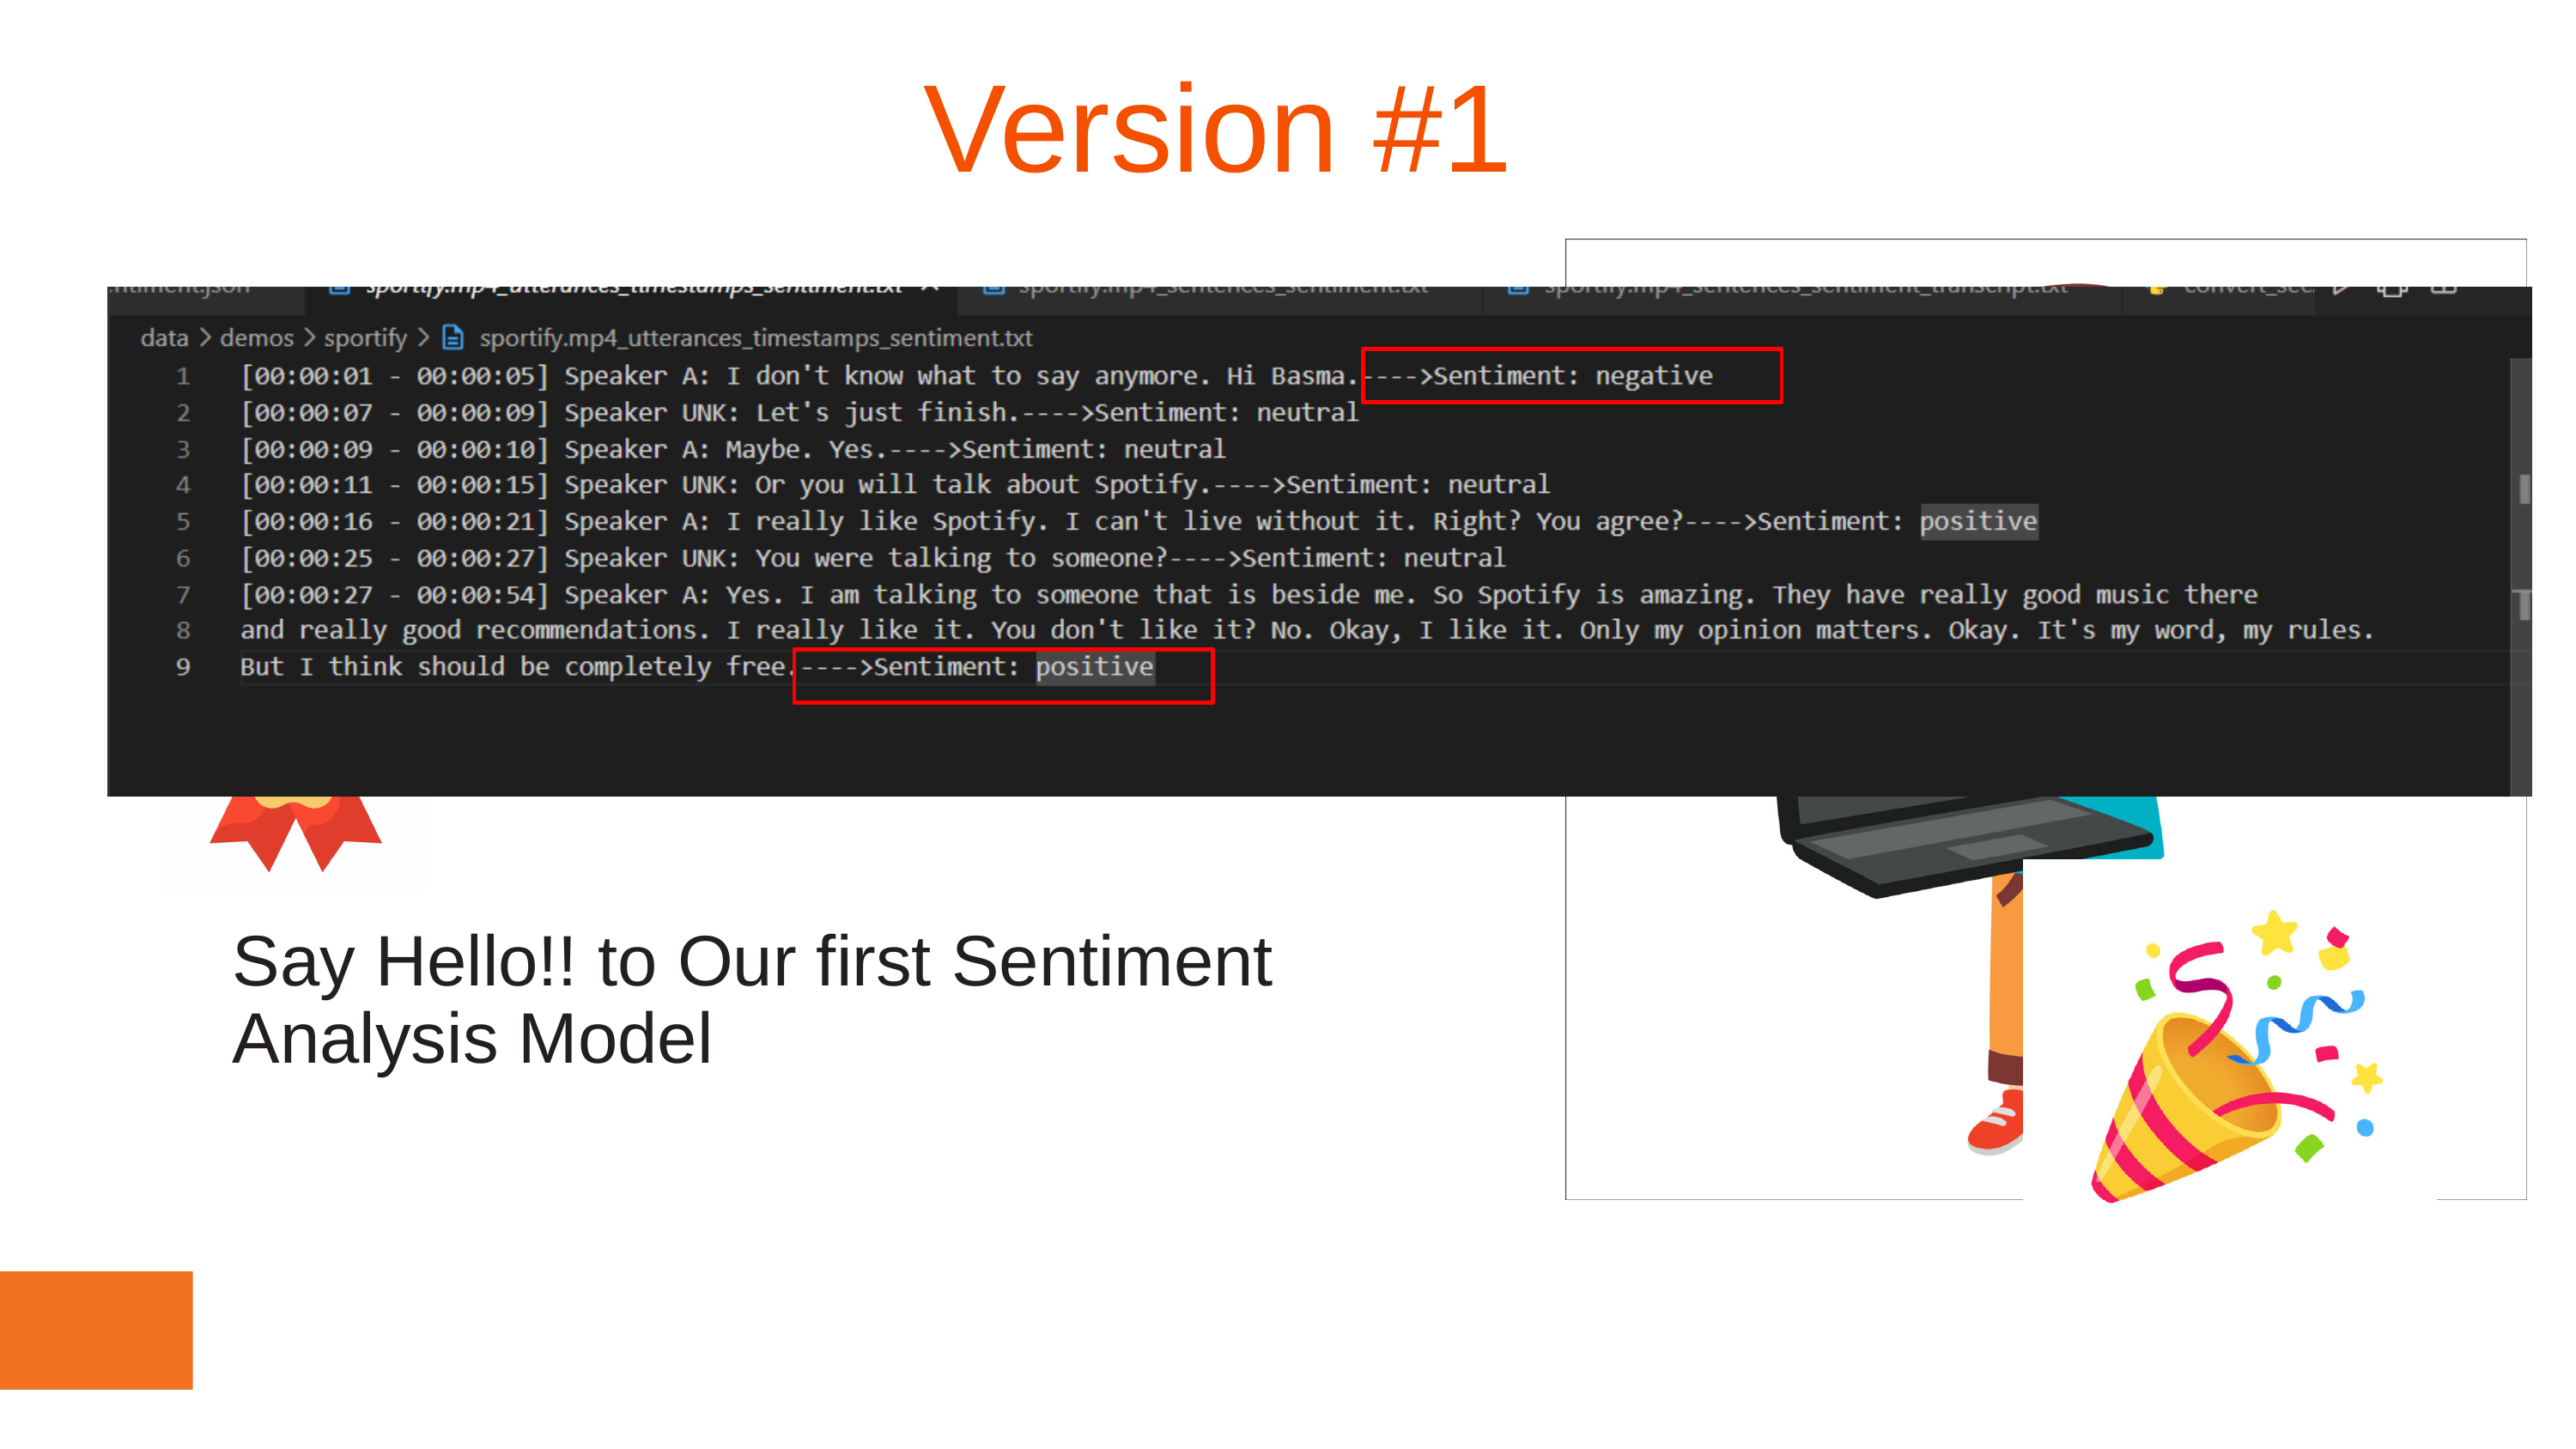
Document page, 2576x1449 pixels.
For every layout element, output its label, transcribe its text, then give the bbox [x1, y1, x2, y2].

text_box Version #1 [264, 47, 2172, 197]
text_box [0, 1271, 193, 1449]
text_box Say Hello!! to Our first Sentiment Analysis Model [219, 918, 1460, 1272]
picture [106, 239, 2532, 1274]
